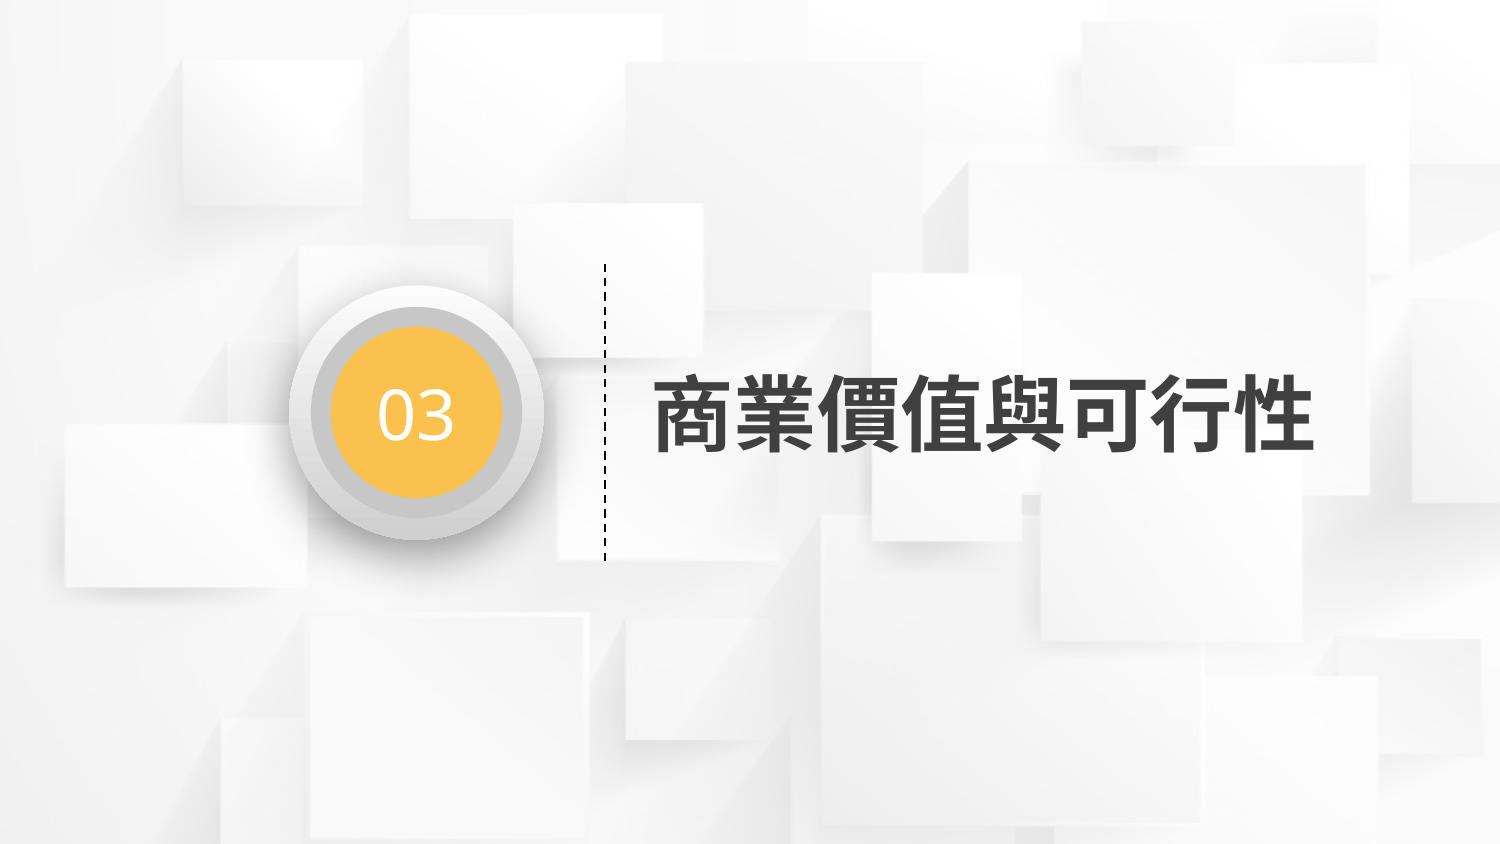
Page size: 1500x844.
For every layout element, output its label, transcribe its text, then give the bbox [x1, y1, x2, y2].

text_box 商業價值與可行性 [633, 354, 1334, 470]
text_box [288, 285, 544, 540]
